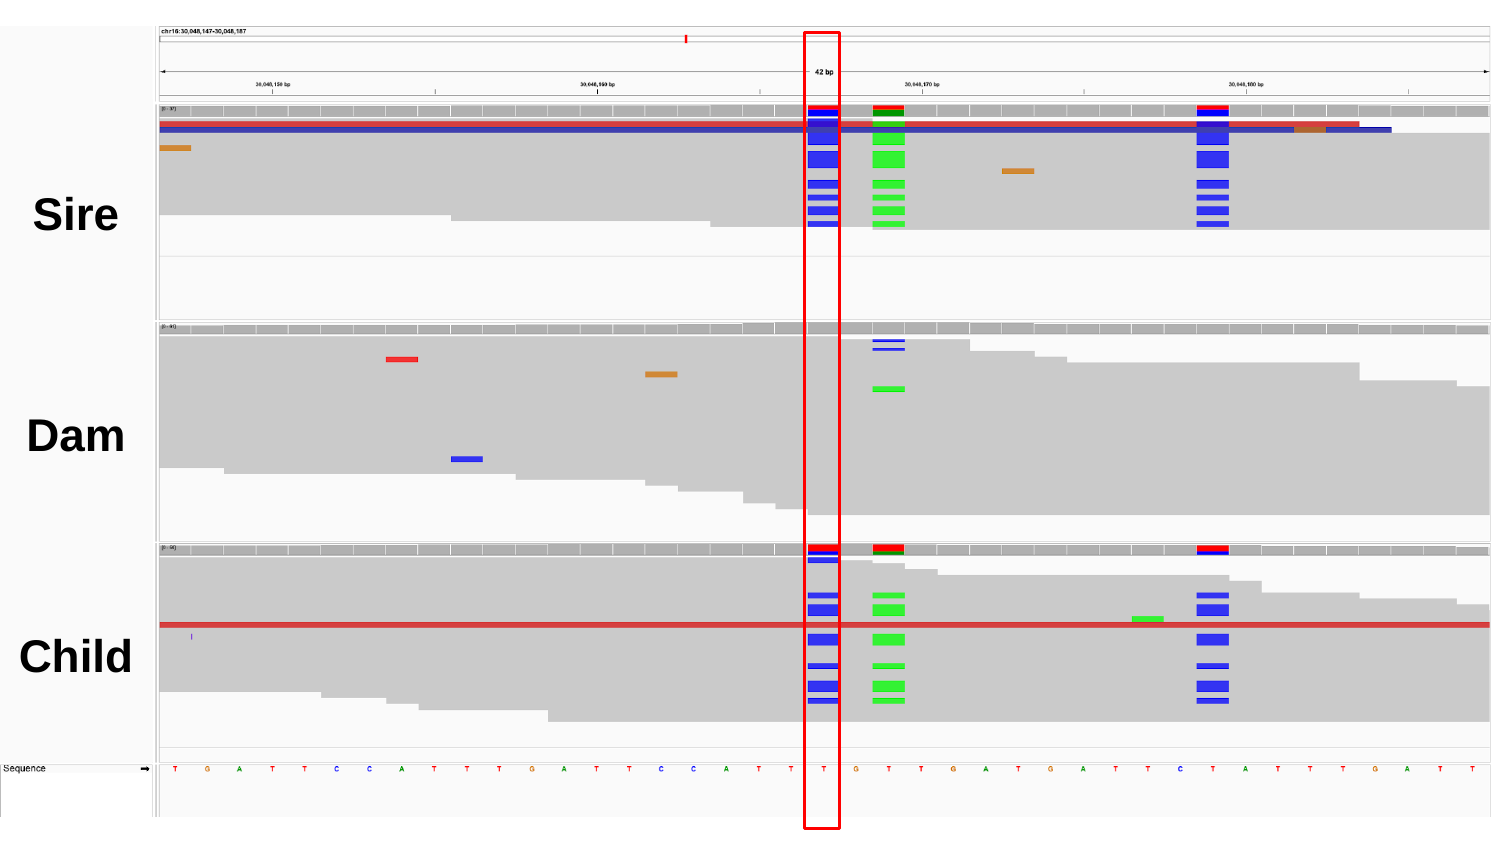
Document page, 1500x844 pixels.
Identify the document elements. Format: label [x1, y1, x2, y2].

picture [0, 26, 1500, 817]
text_box [804, 825, 840, 829]
